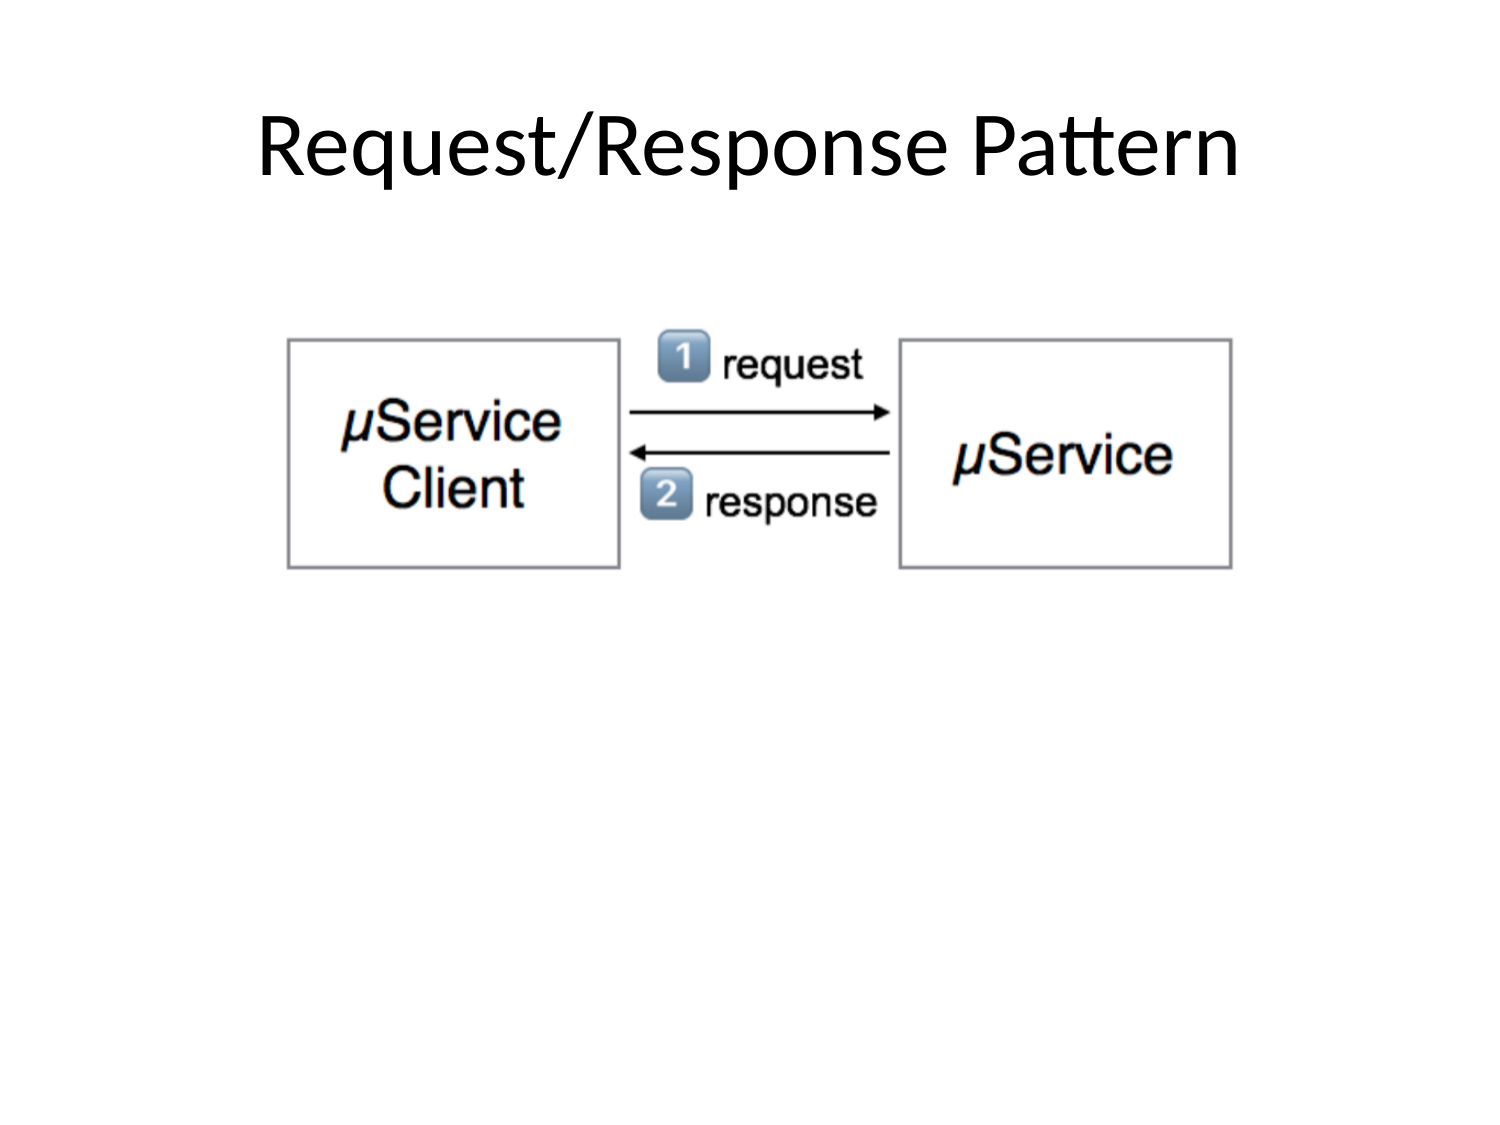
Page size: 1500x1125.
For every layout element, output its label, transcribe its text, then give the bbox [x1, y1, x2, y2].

title Request/Response Pattern [75, 45, 1425, 233]
picture [282, 245, 1273, 601]
